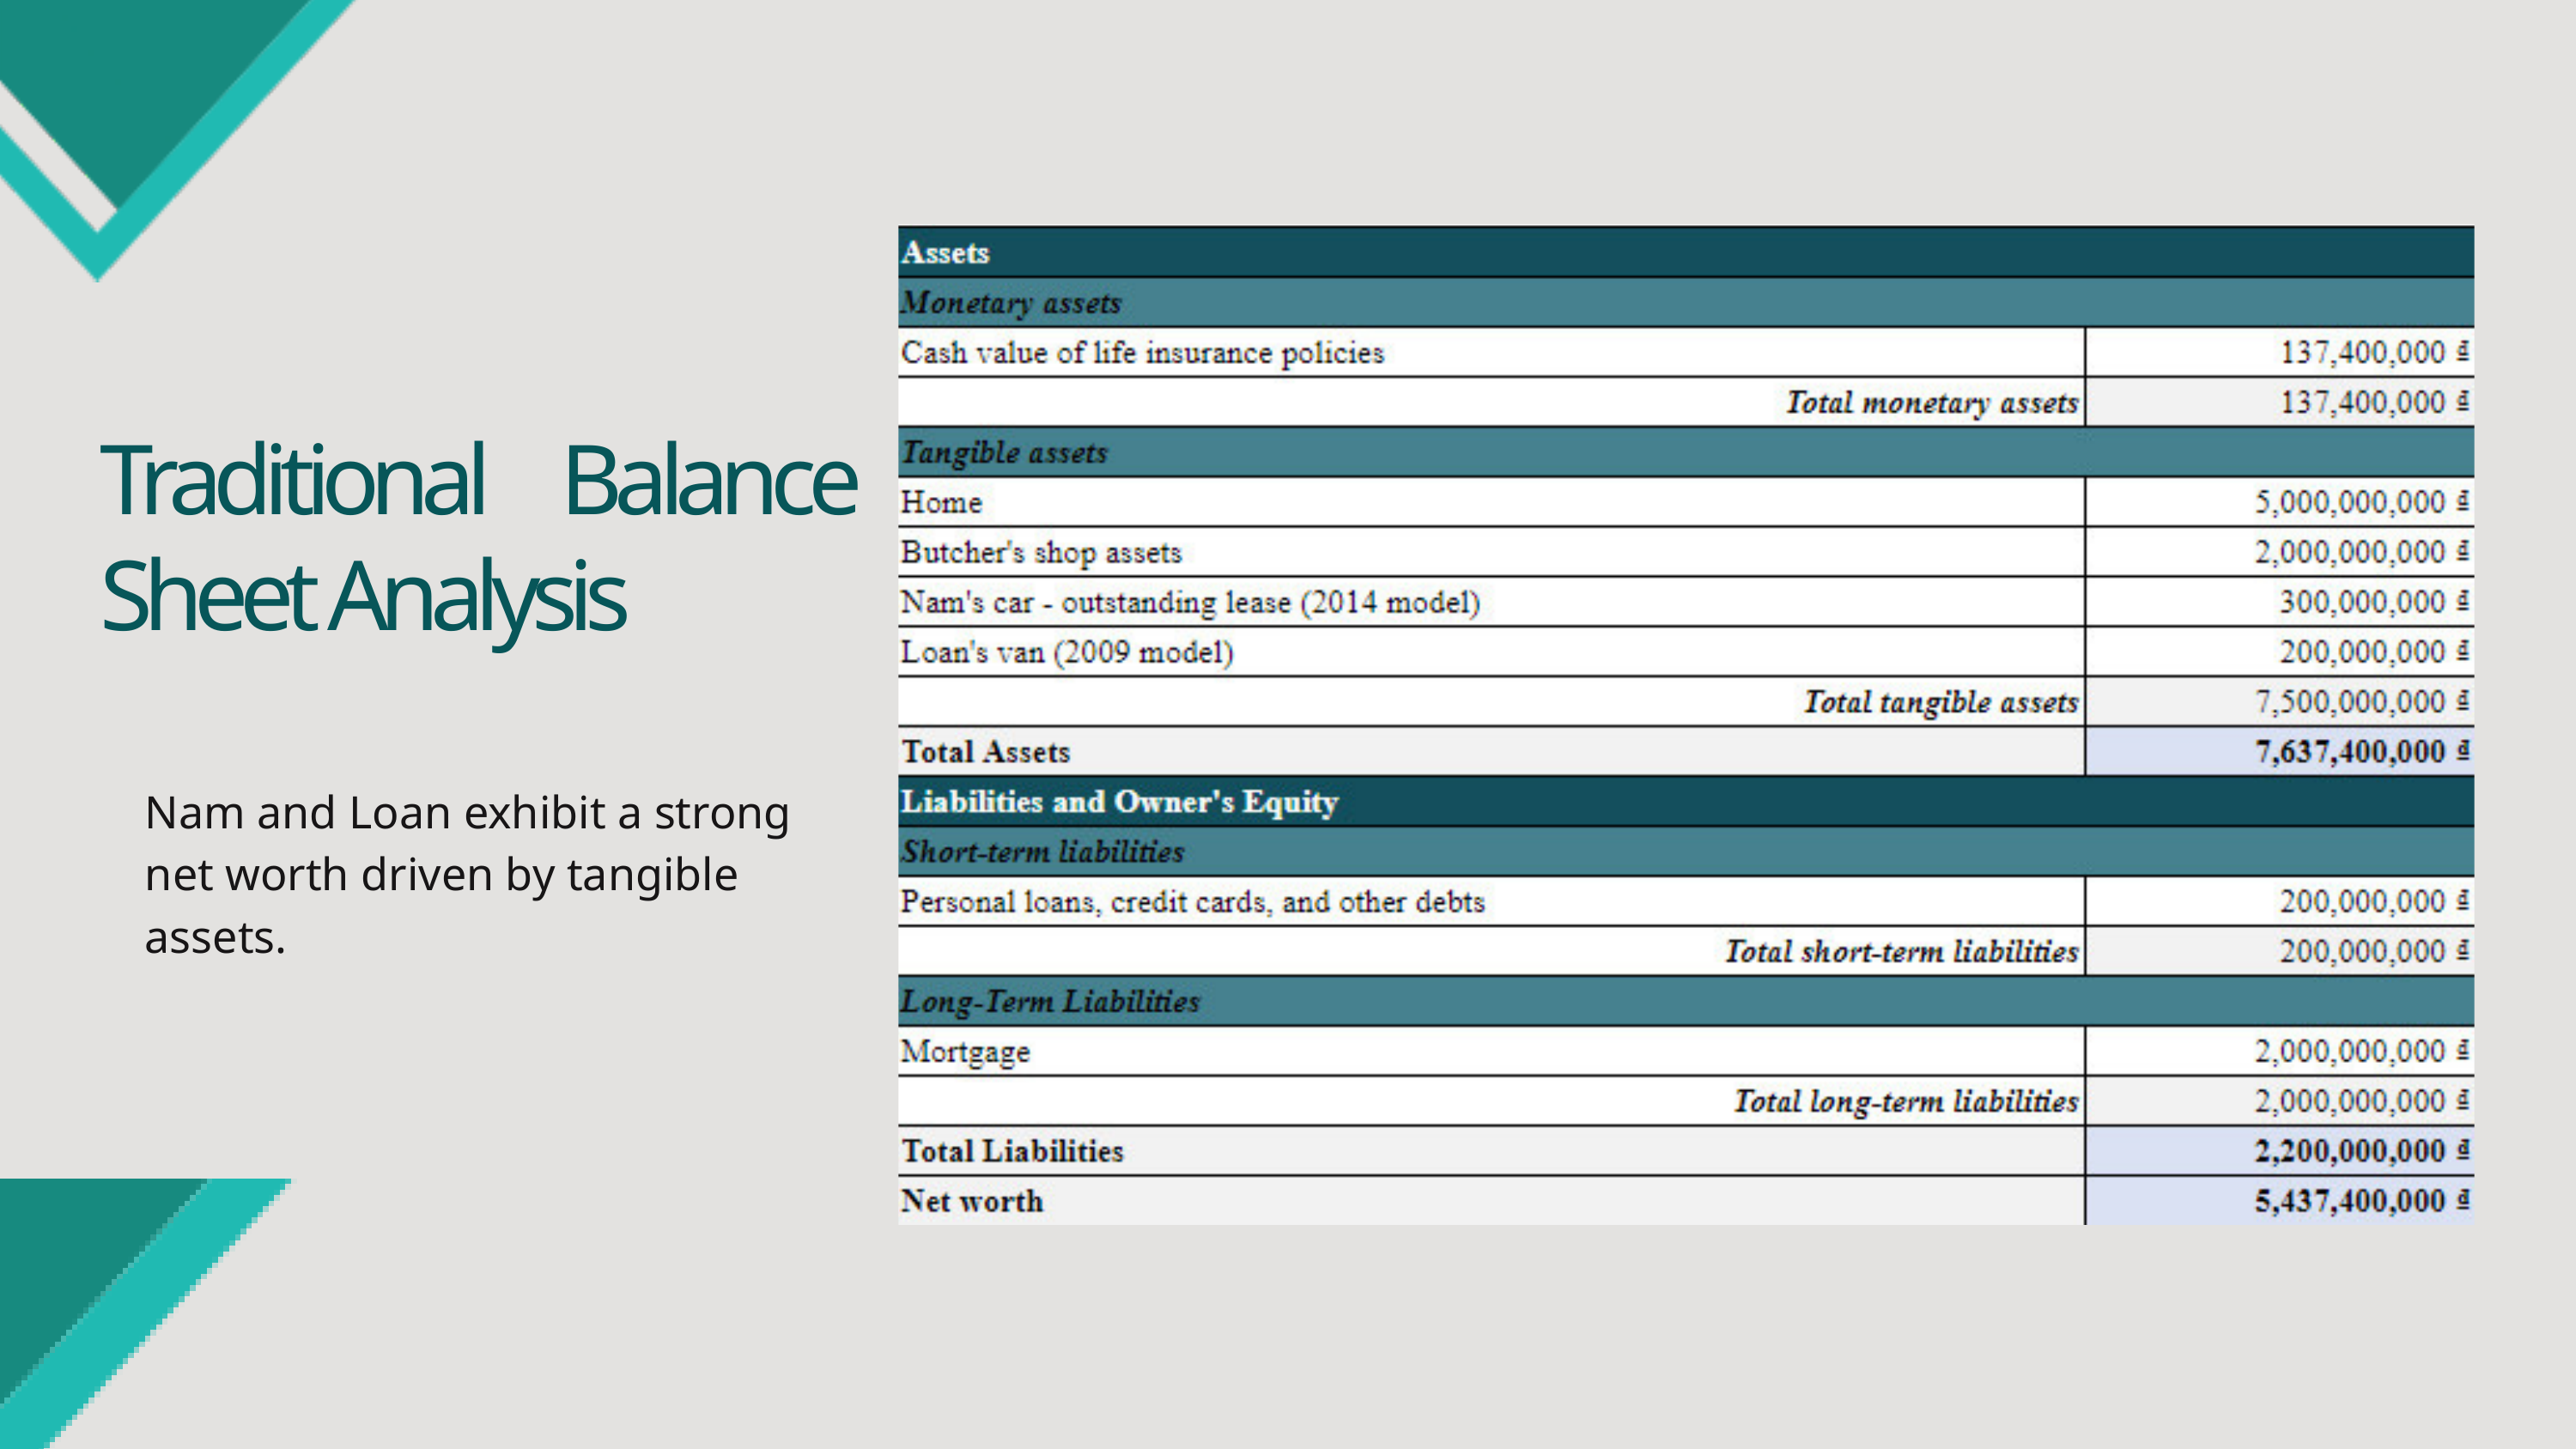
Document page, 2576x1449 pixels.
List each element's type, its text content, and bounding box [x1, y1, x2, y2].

text_box Nam and Loan exhibit a strong net worth driven by tangible assets. [144, 774, 854, 1026]
text_box [0, 1179, 297, 1449]
text_box Traditional Balance Sheet Analysis [100, 417, 854, 650]
text_box [0, 0, 359, 282]
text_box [898, 224, 2475, 1225]
